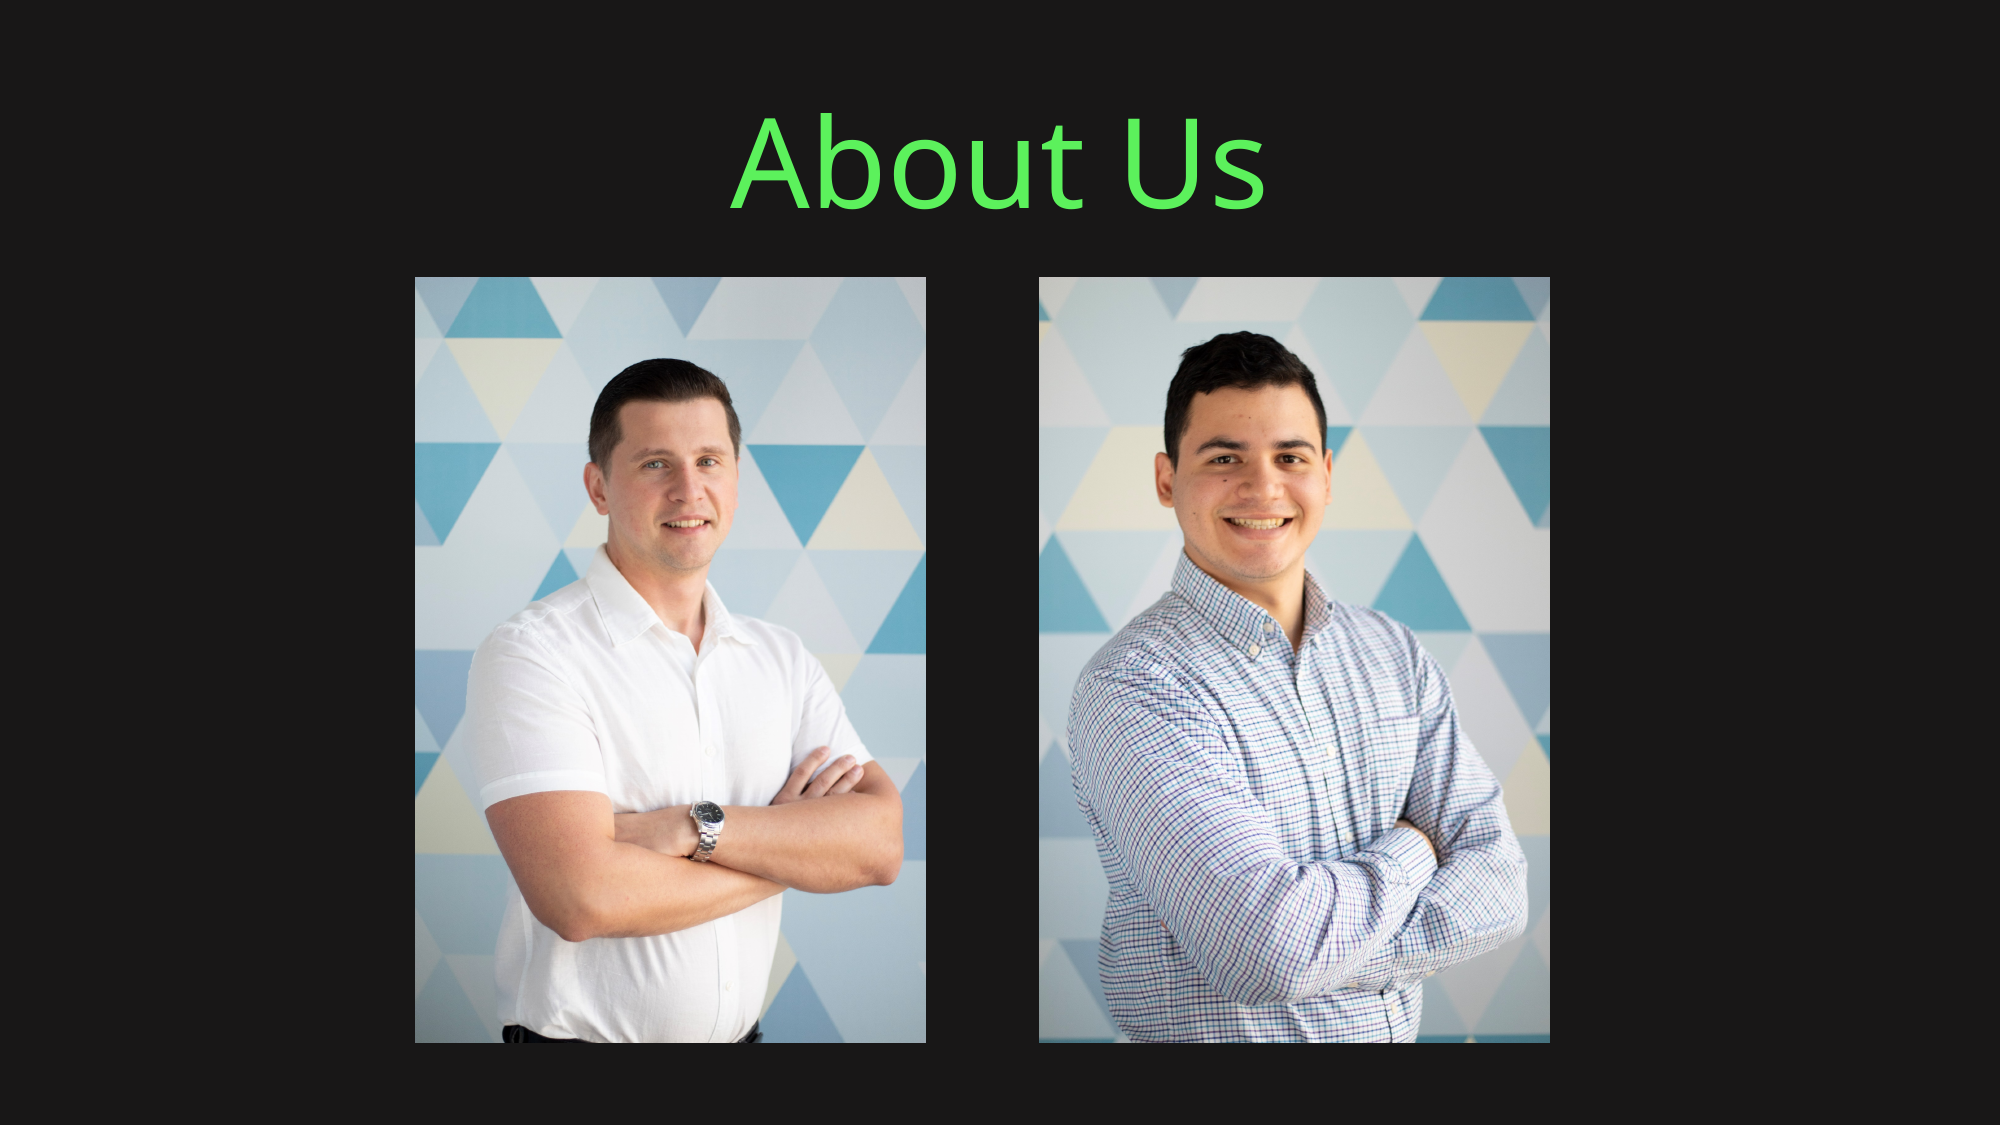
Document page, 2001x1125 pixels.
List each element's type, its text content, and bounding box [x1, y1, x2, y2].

picture [1039, 277, 1550, 1043]
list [415, 277, 926, 1043]
title About Us [137, 59, 1863, 278]
